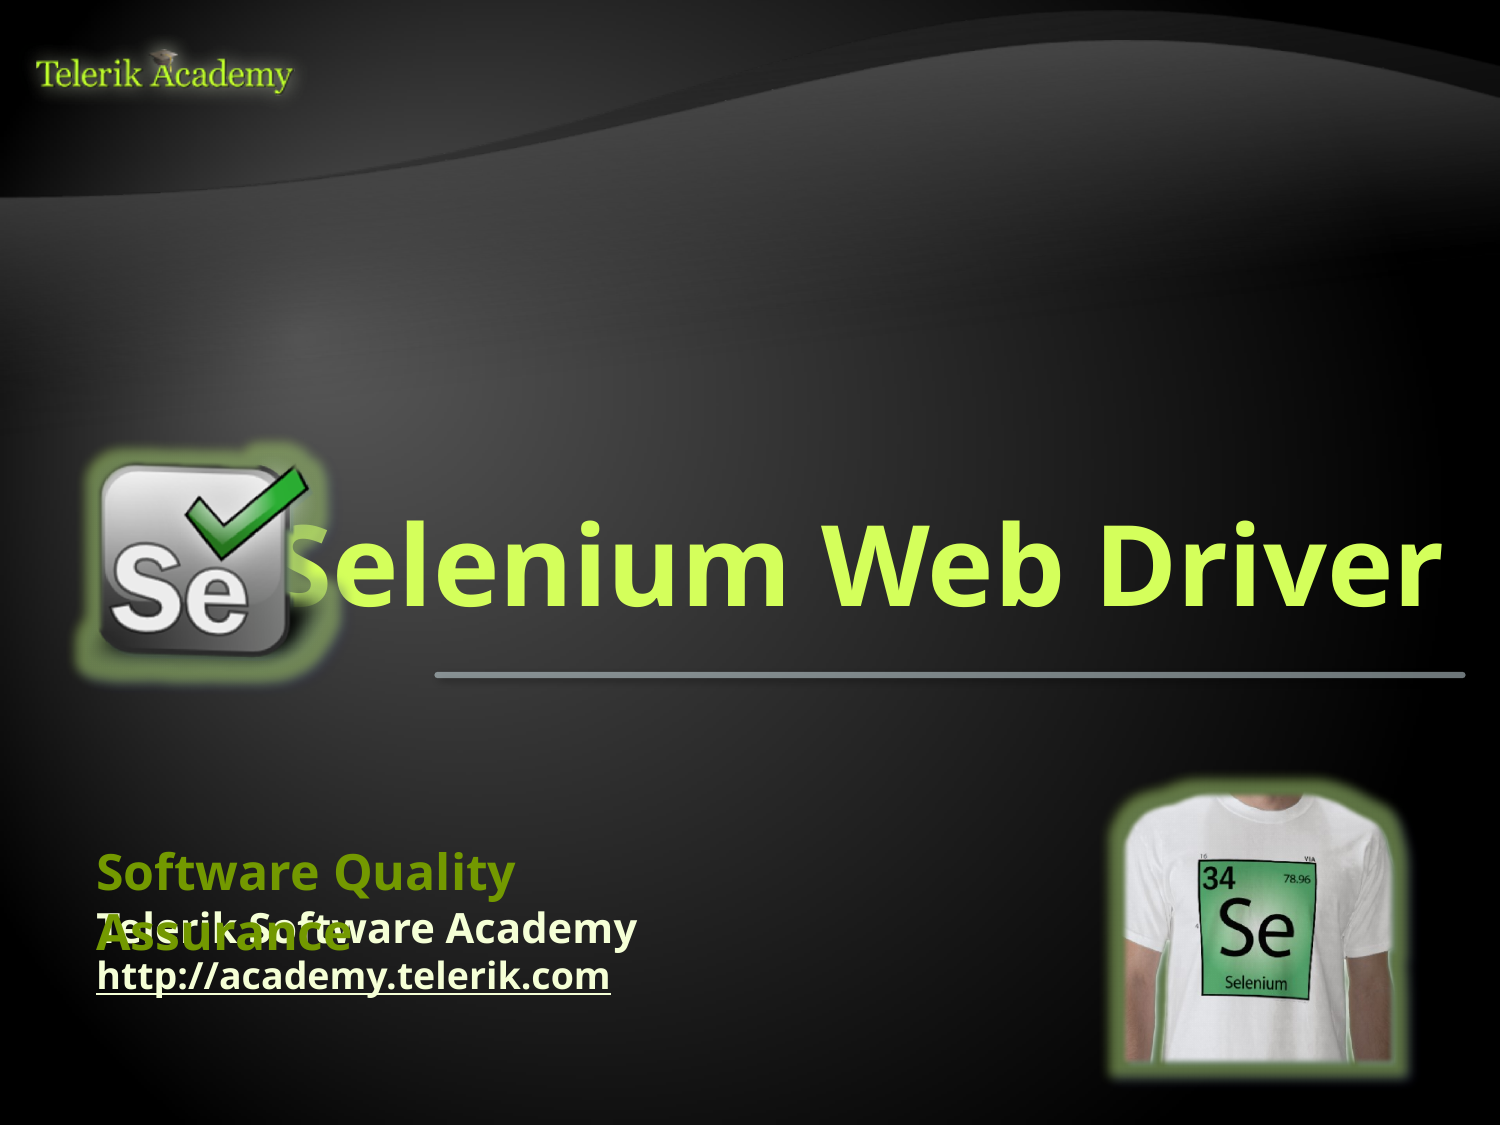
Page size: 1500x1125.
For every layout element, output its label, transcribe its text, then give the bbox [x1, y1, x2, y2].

text_box http://academy.telerik.com [81, 969, 737, 1011]
picture [0, 0, 1500, 1125]
title Selenium Web Driver [109, 378, 1460, 629]
text_box Software Quality Assurance [81, 833, 737, 969]
